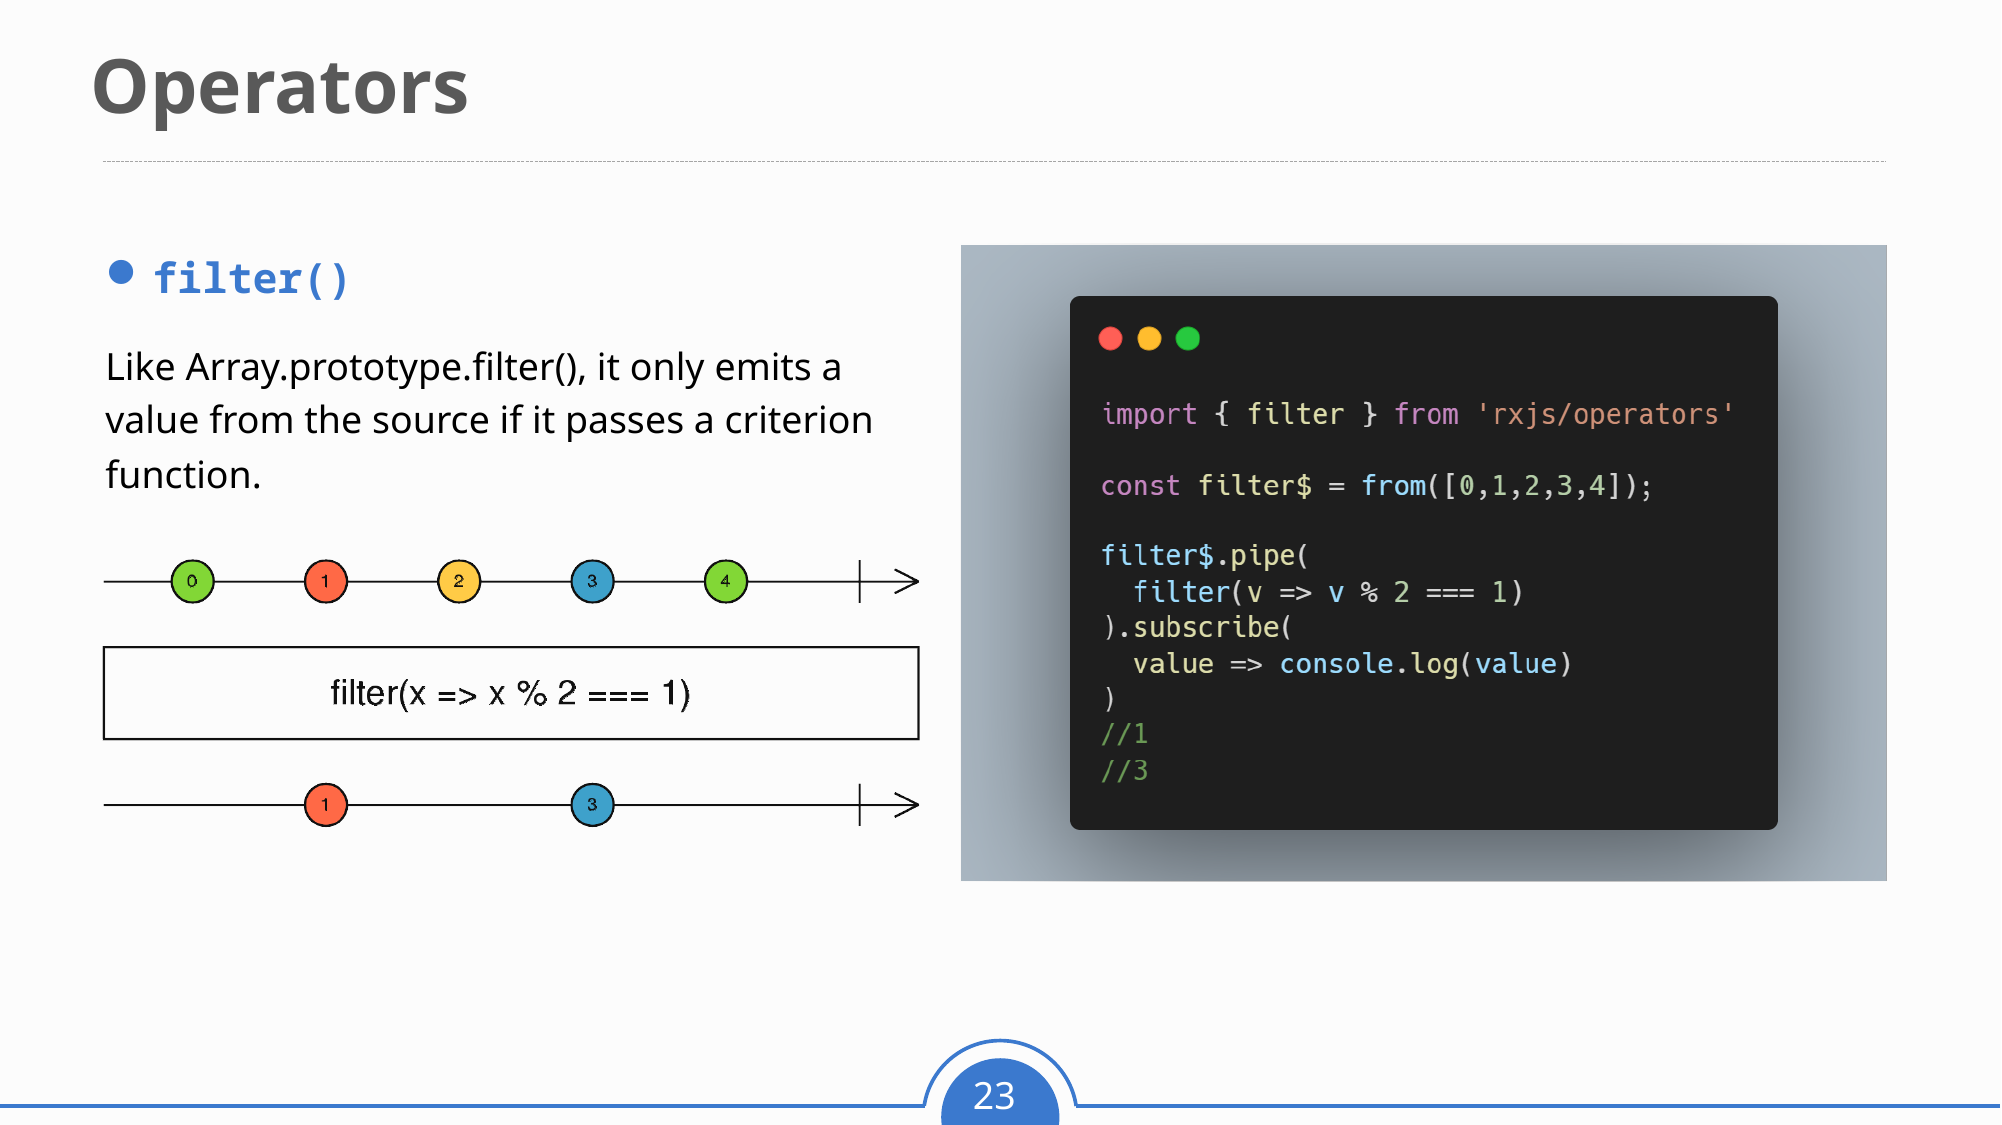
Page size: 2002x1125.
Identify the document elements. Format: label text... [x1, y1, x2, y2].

text_box Like Array.prototype.filter(), it only emits a value from the source if it passes a criterion function. [90, 326, 954, 503]
picture [959, 242, 1887, 882]
text_box Operators [76, 30, 486, 136]
text_box filter() [90, 219, 836, 310]
picture [90, 514, 931, 870]
